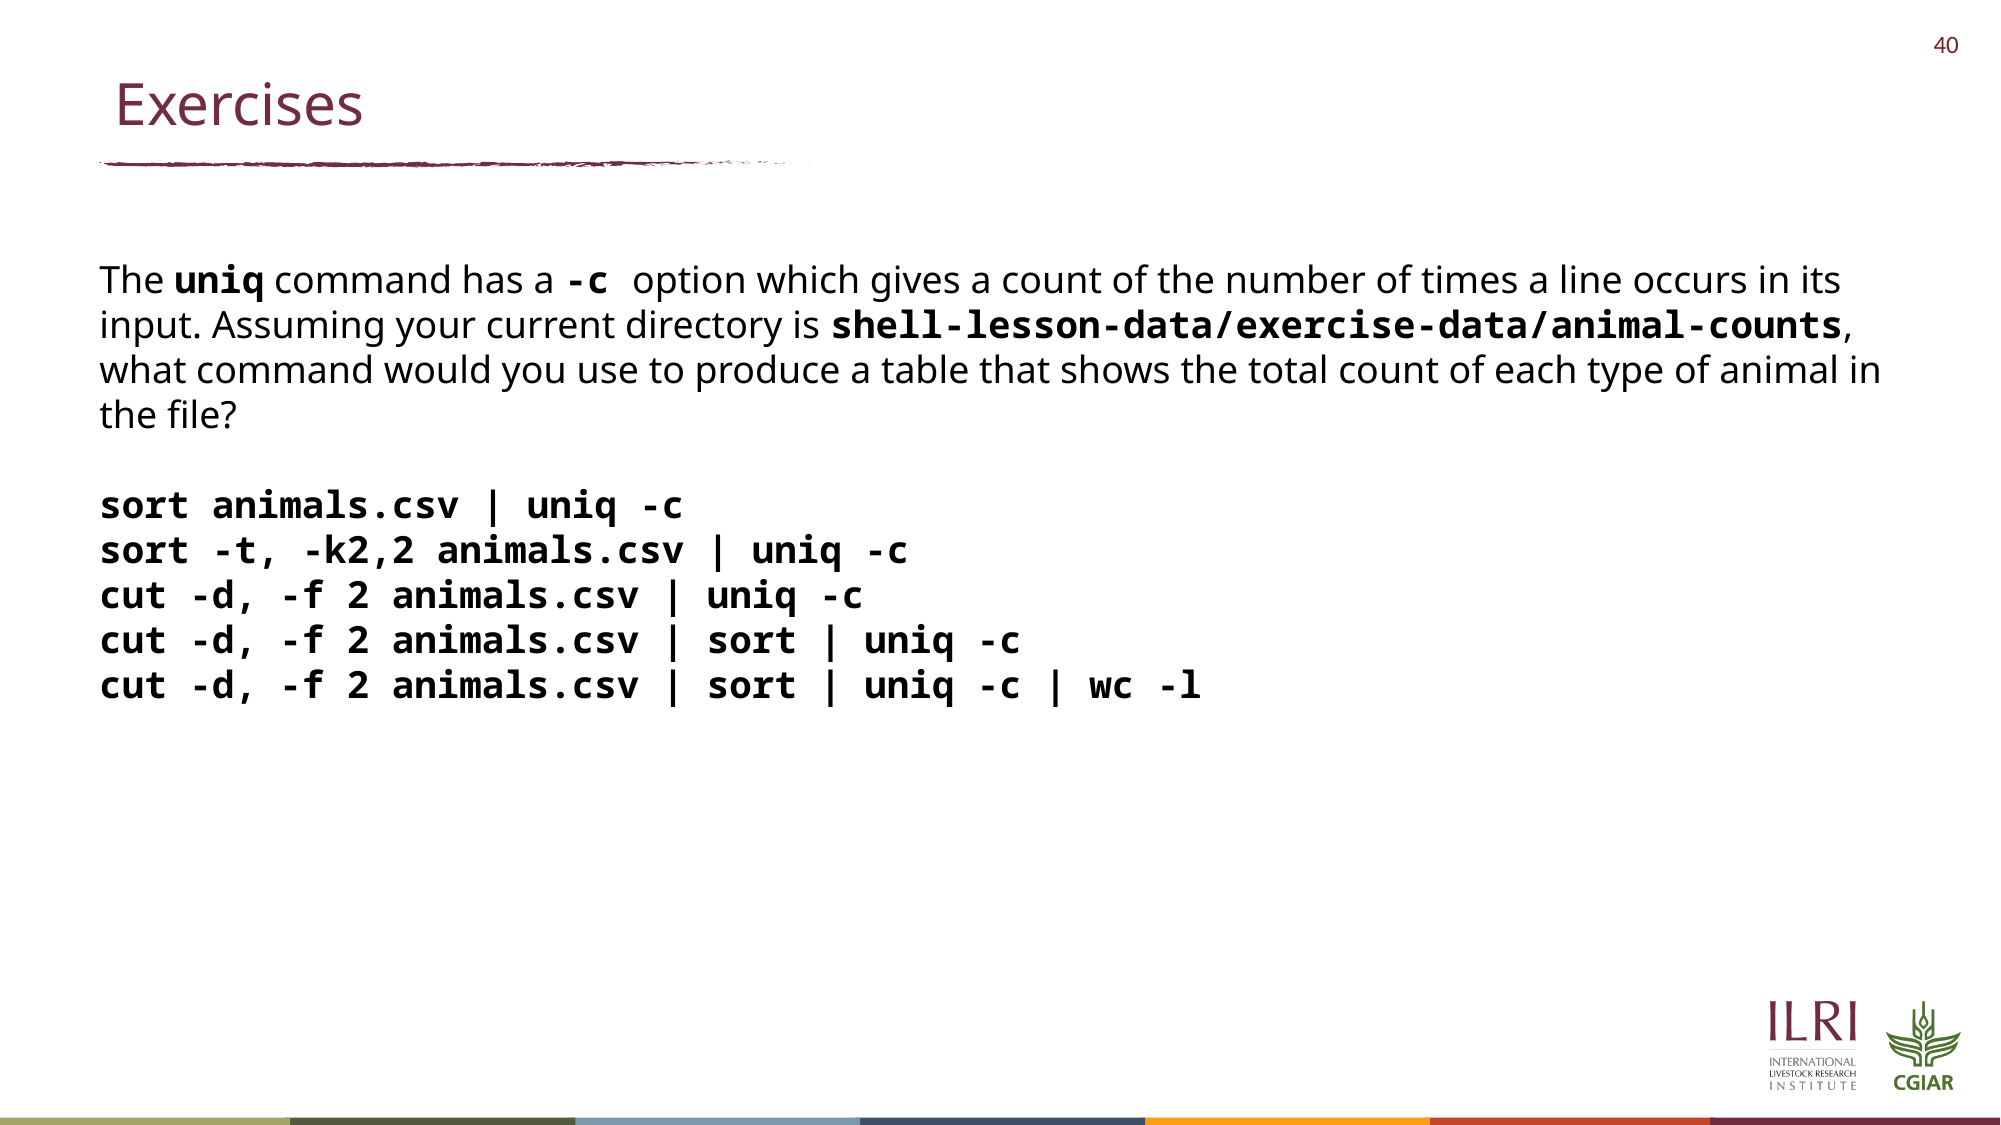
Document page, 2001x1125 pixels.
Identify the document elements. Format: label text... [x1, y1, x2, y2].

picture [1770, 1001, 1961, 1090]
picture [99, 160, 809, 168]
text_box The uniq command has a -c option which gives a count of the number of times a line occurs in its input. Assuming your current directory is shell-lesson-data/exercise-data/animal-counts, what command would you use to produce a table that shows the total count of each type of animal in the file? sort animals.csv | uniq -c sort -t, -k2,2 animals.csv | uniq -c cut -d, -f 2 animals.csv | uniq -c cut -d, -f 2 animals.csv | sort | uniq -c cut -d, -f 2 animals.csv | sort | uniq -c | wc -l [84, 248, 1909, 714]
text_box Exercises [99, 49, 1881, 145]
